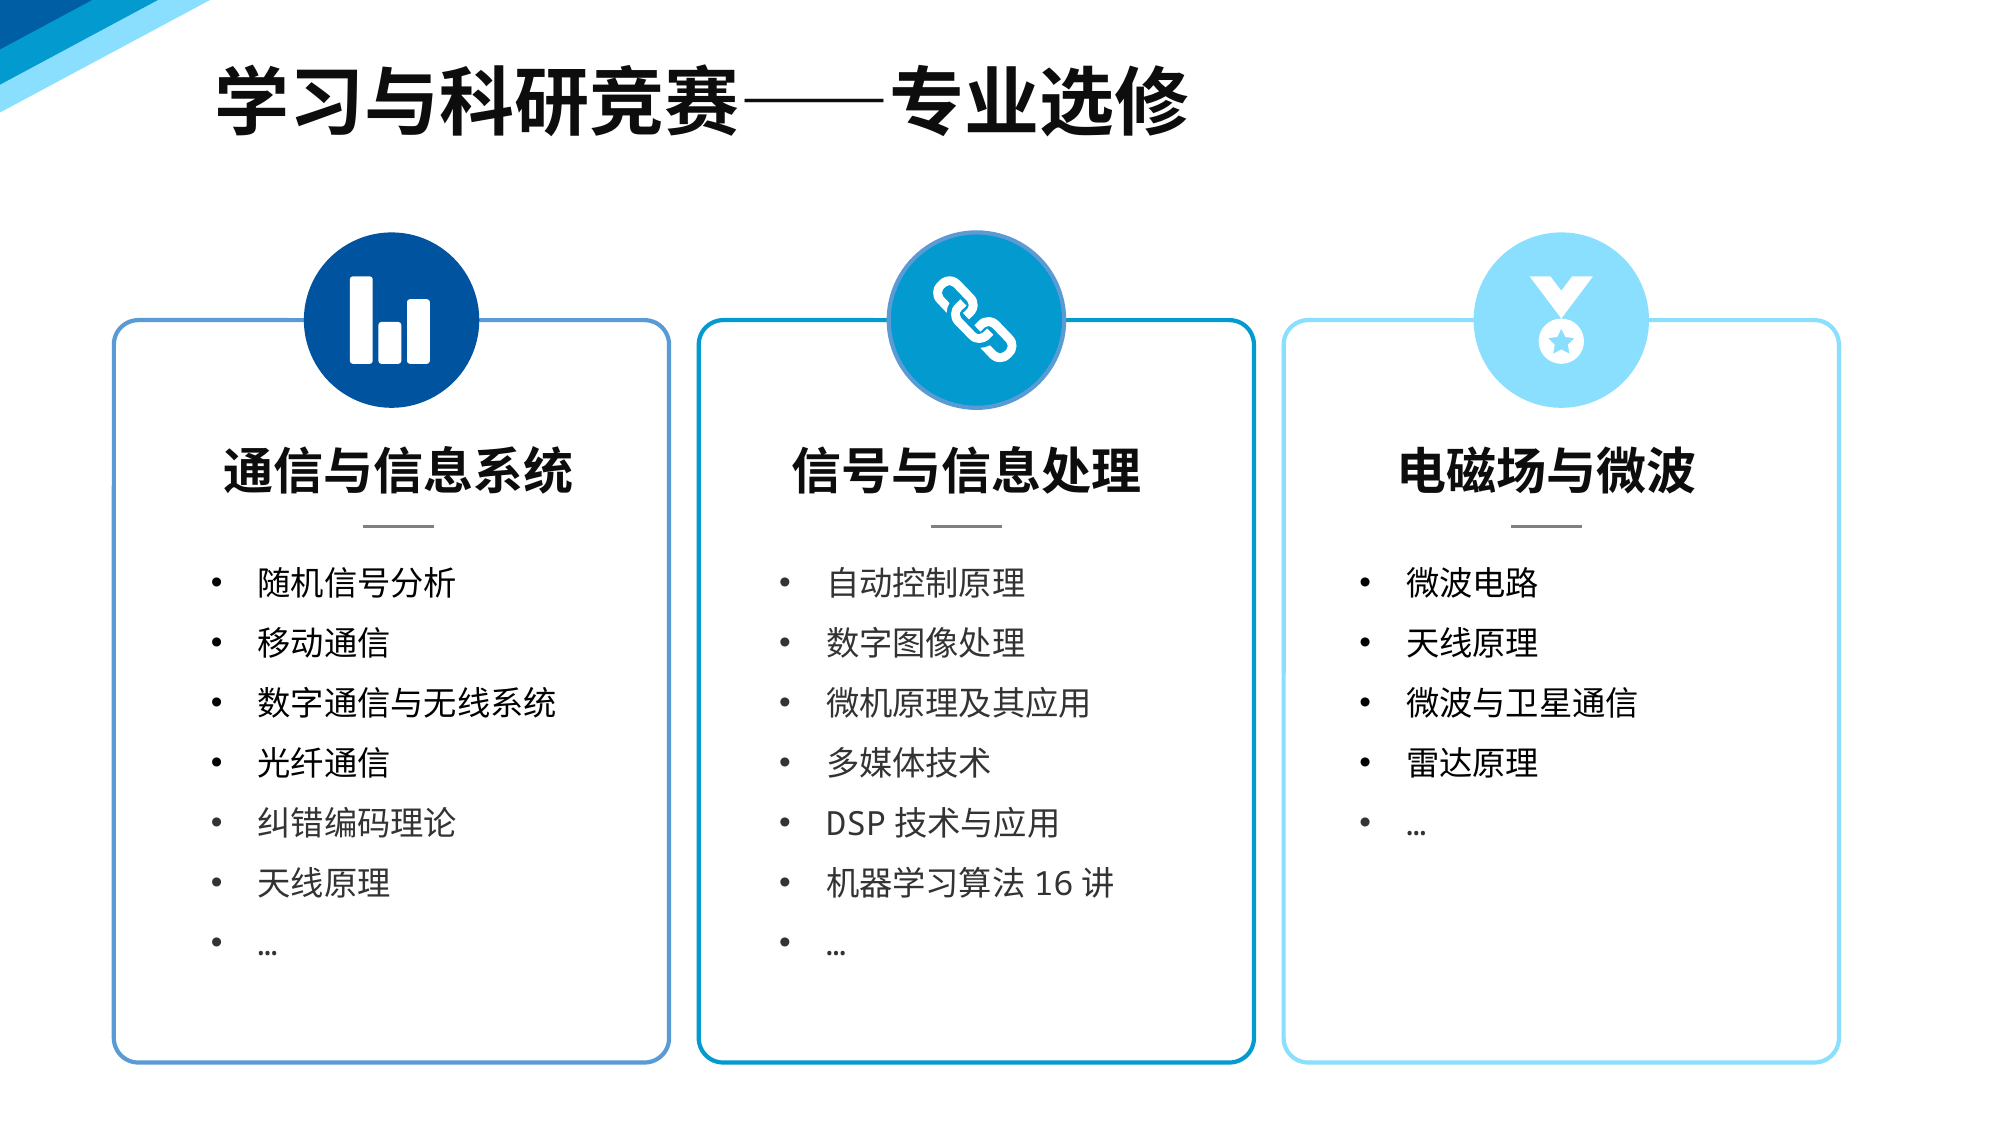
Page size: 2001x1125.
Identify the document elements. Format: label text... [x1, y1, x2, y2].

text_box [698, 232, 1254, 1063]
text_box 学习与科研竞赛——专业选修 [199, 47, 1205, 152]
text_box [931, 274, 1019, 364]
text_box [1321, 432, 1773, 844]
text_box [741, 432, 1193, 966]
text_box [1283, 232, 1839, 1063]
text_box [113, 232, 670, 1063]
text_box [172, 432, 624, 966]
